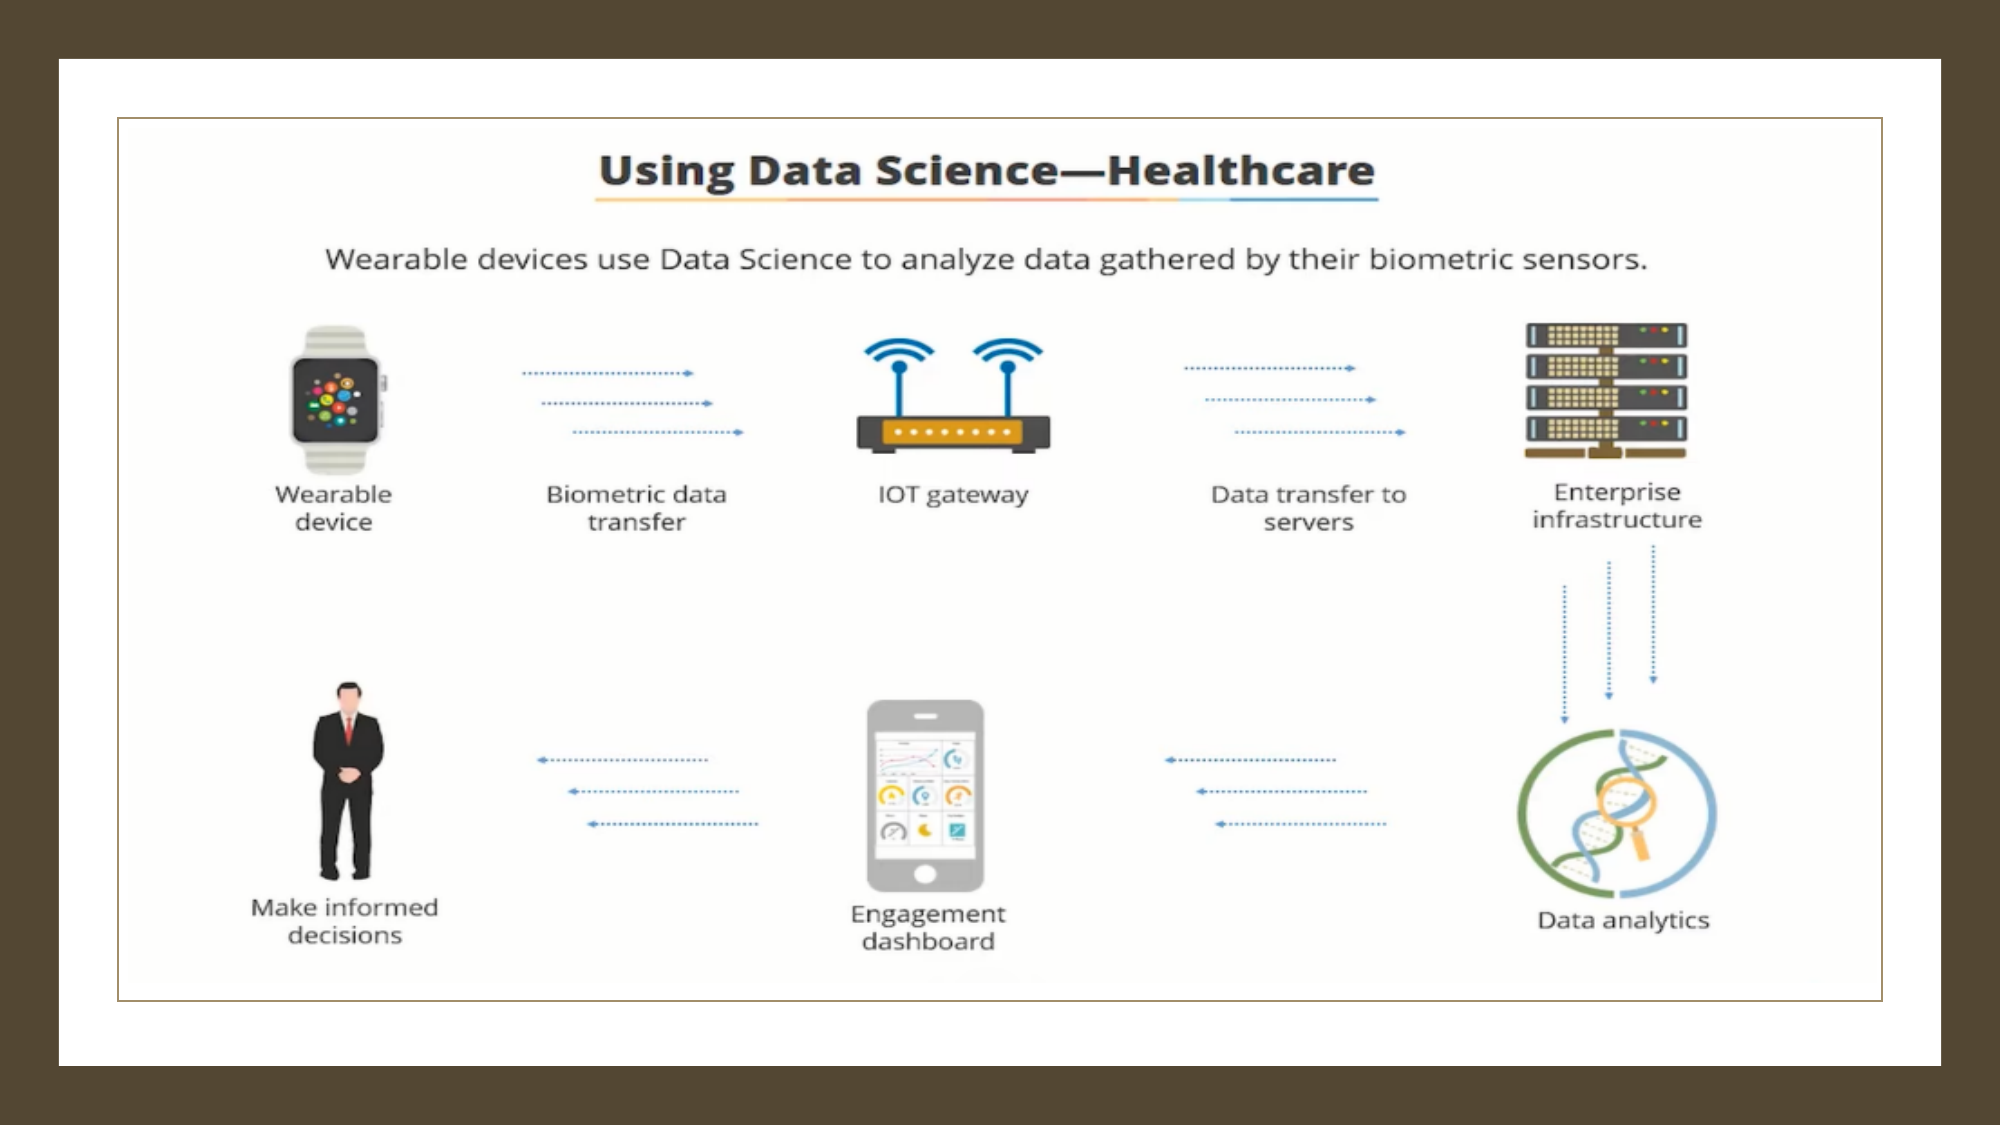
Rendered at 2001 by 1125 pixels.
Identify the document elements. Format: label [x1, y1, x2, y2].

picture [128, 128, 1877, 983]
